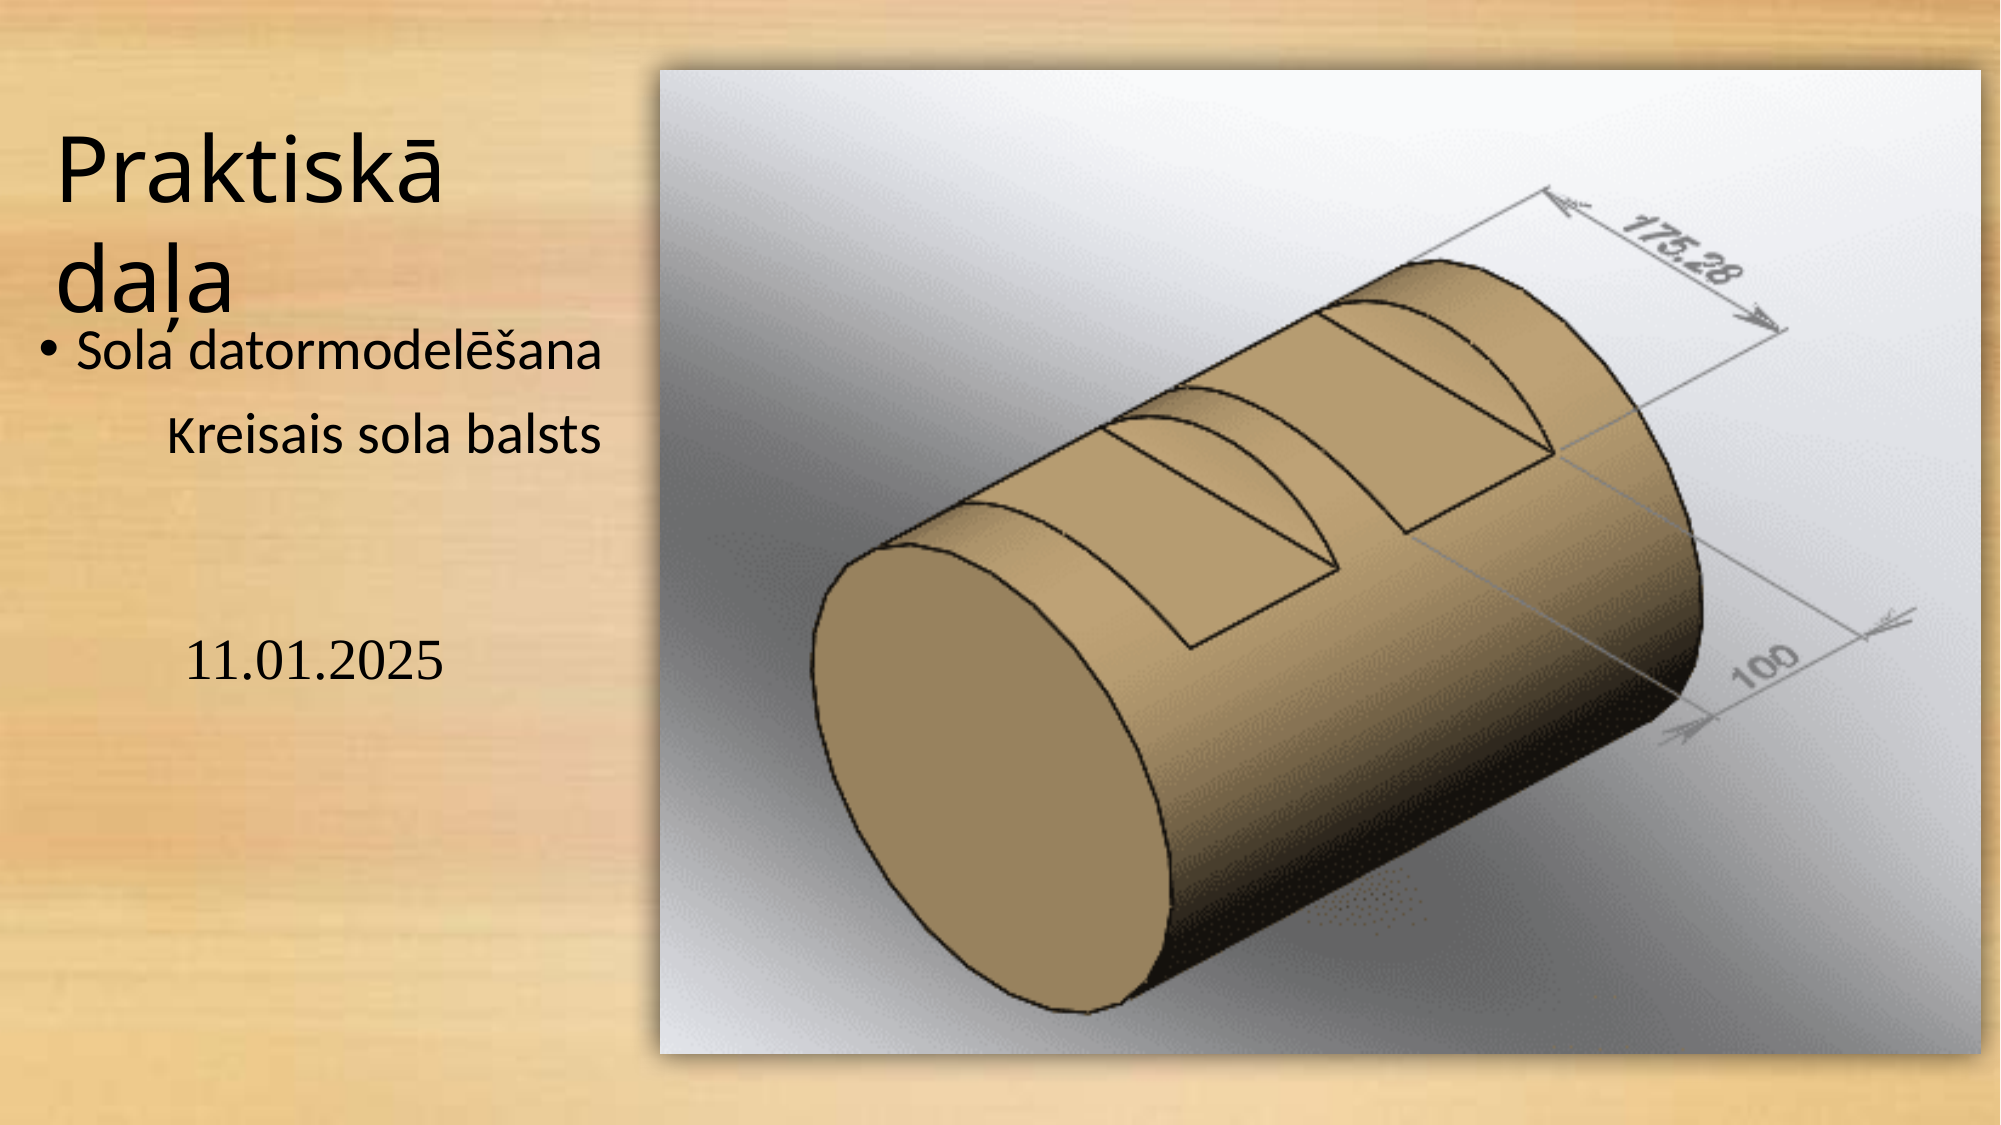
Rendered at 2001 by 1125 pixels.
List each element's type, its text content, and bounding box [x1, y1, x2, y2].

text_box ‎11.01.‎2025 [169, 613, 534, 699]
text_box Praktiskā daļa [39, 103, 659, 338]
picture [0, 0, 2001, 1125]
text_box Sola datormodelēšana Kreisais sola balsts [23, 312, 659, 614]
